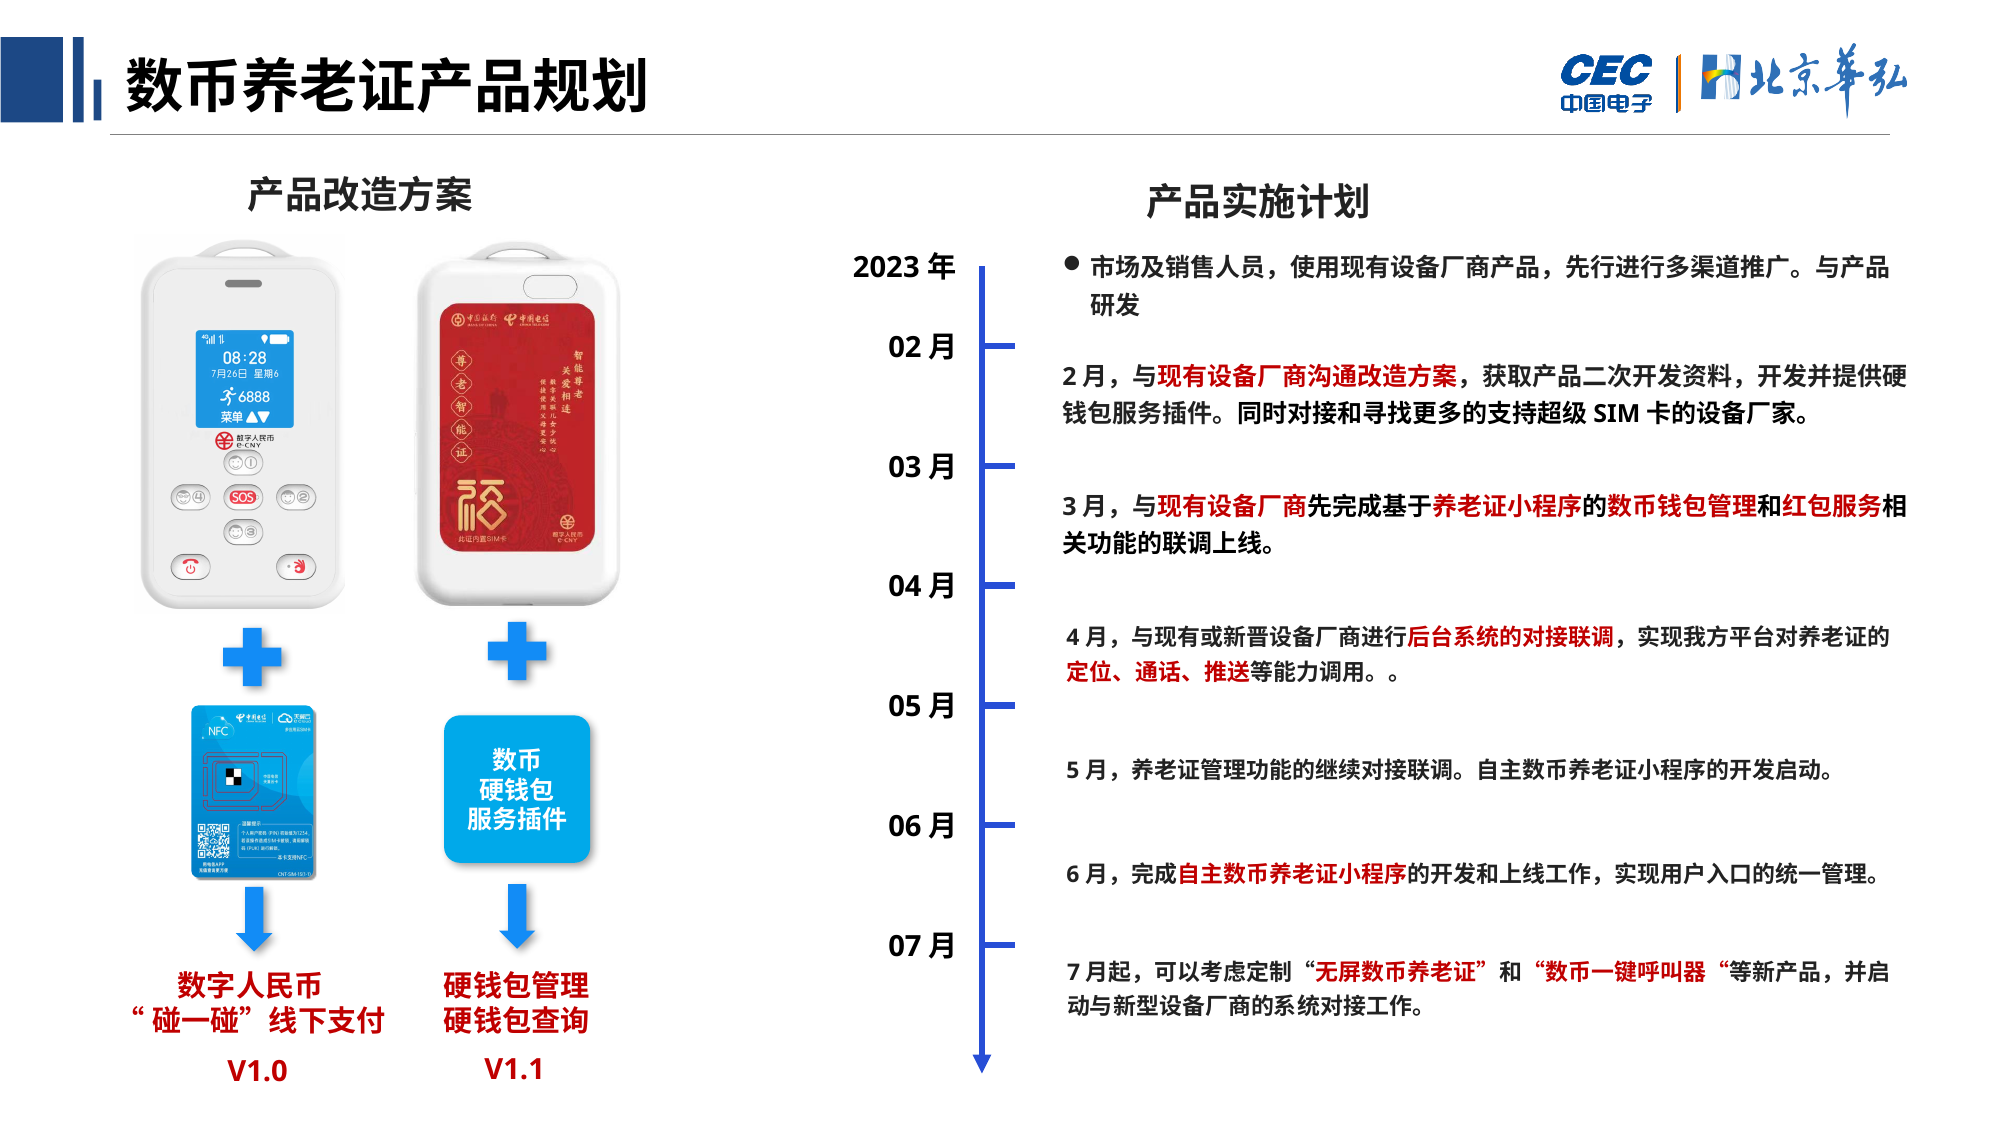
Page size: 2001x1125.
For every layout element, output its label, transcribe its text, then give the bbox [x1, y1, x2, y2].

text_box 3月，与现有设备厂商先完成基于养老证小程序的数币钱包管理和红包服务相关功能的联调上线。 [1047, 475, 1927, 566]
title 数币养老证产品规划 [109, 33, 1550, 135]
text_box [838, 240, 1015, 1074]
picture [1561, 54, 1698, 113]
picture [411, 234, 623, 614]
text_box 产品改造方案 [103, 141, 618, 224]
text_box 6月，完成自主数币养老证小程序的开发和上线工作，实现用户入口的统一管理。 [1051, 844, 1927, 894]
text_box 硬钱包管理 硬钱包查询 [425, 960, 609, 1045]
text_box 市场及销售人员，使用现有设备厂商产品，先行进行多渠道推广。与产品研发 [1047, 237, 1927, 327]
text_box [222, 627, 282, 687]
text_box 产品实施计划 [923, 147, 1595, 231]
picture [1701, 43, 1912, 119]
text_box V1.1 [469, 1043, 560, 1093]
text_box 5月，养老证管理功能的继续对接联调。自主数币养老证小程序的开发启动。 [1051, 741, 1927, 791]
text_box [233, 885, 275, 953]
text_box 4月，与现有或新晋设备厂商进行后台系统的对接联调，实现我方平台对养老证的定位、通话、推送等能力调用。。 [1051, 608, 1927, 693]
text_box [487, 621, 547, 681]
text_box 2月，与现有设备厂商沟通改造方案，获取产品二次开发资料，开发并提供硬钱包服务插件。同时对接和寻找更多的支持超级SIM卡的设备厂家。 [1047, 345, 1927, 436]
text_box [496, 883, 538, 951]
picture [134, 234, 345, 614]
text_box 数字人民币 “碰一碰”线下支付 [101, 959, 401, 1045]
text_box 7月起，可以考虑定制“无屏数币养老证”和“数币一键呼叫器“等新产品，并启动与新型设备厂商的系统对接工作。 [1052, 943, 1927, 1027]
text_box [191, 705, 314, 878]
text_box V1.0 [212, 1044, 303, 1095]
text_box 数币 硬钱包 服务插件 [443, 714, 592, 864]
